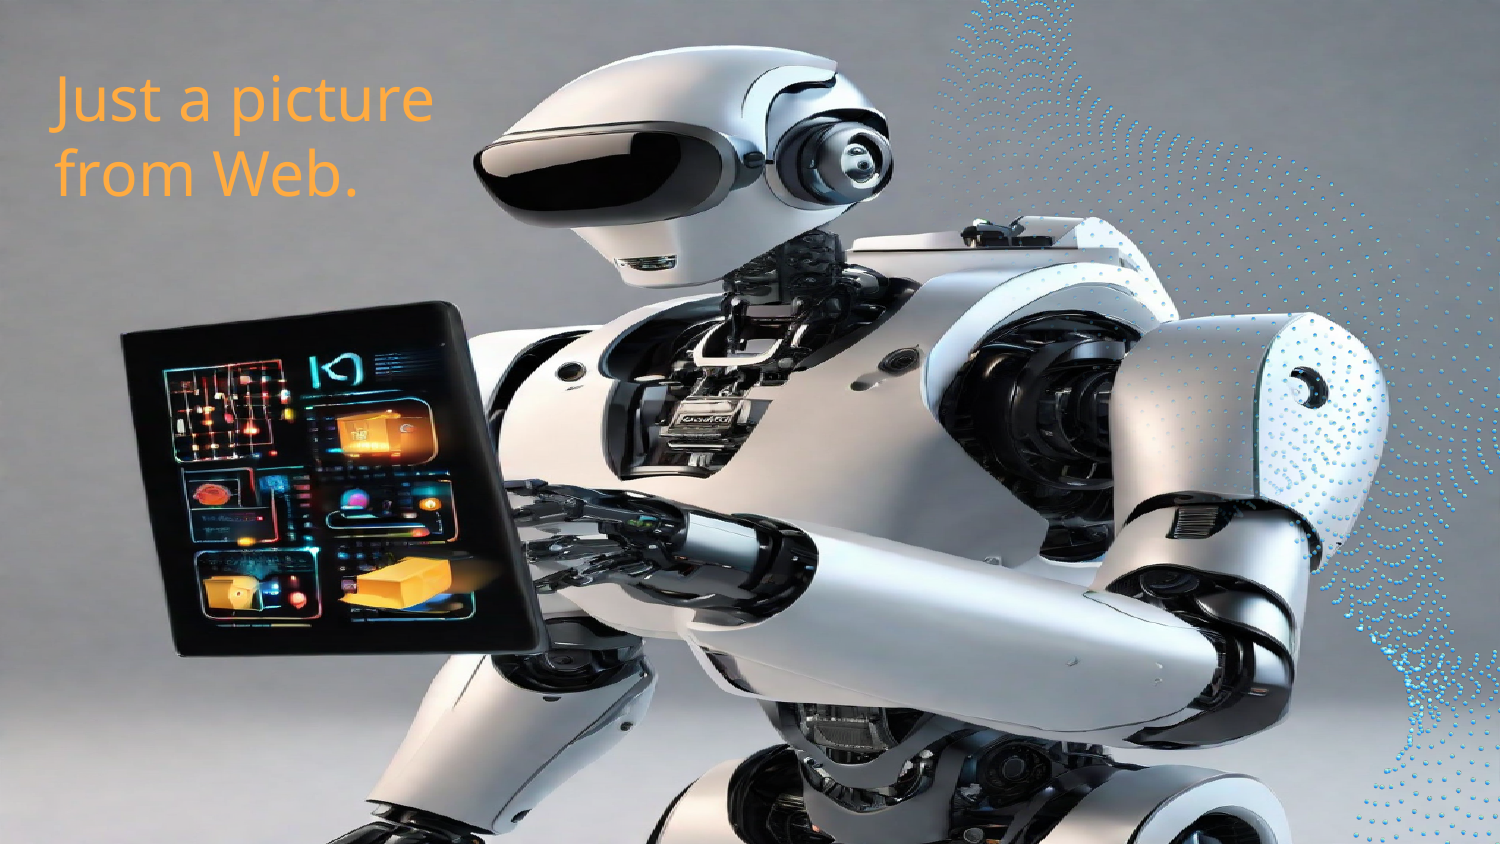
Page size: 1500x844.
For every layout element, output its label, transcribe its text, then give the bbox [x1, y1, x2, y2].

title Just a picture from Web. [39, 43, 566, 719]
picture [0, 0, 1500, 844]
